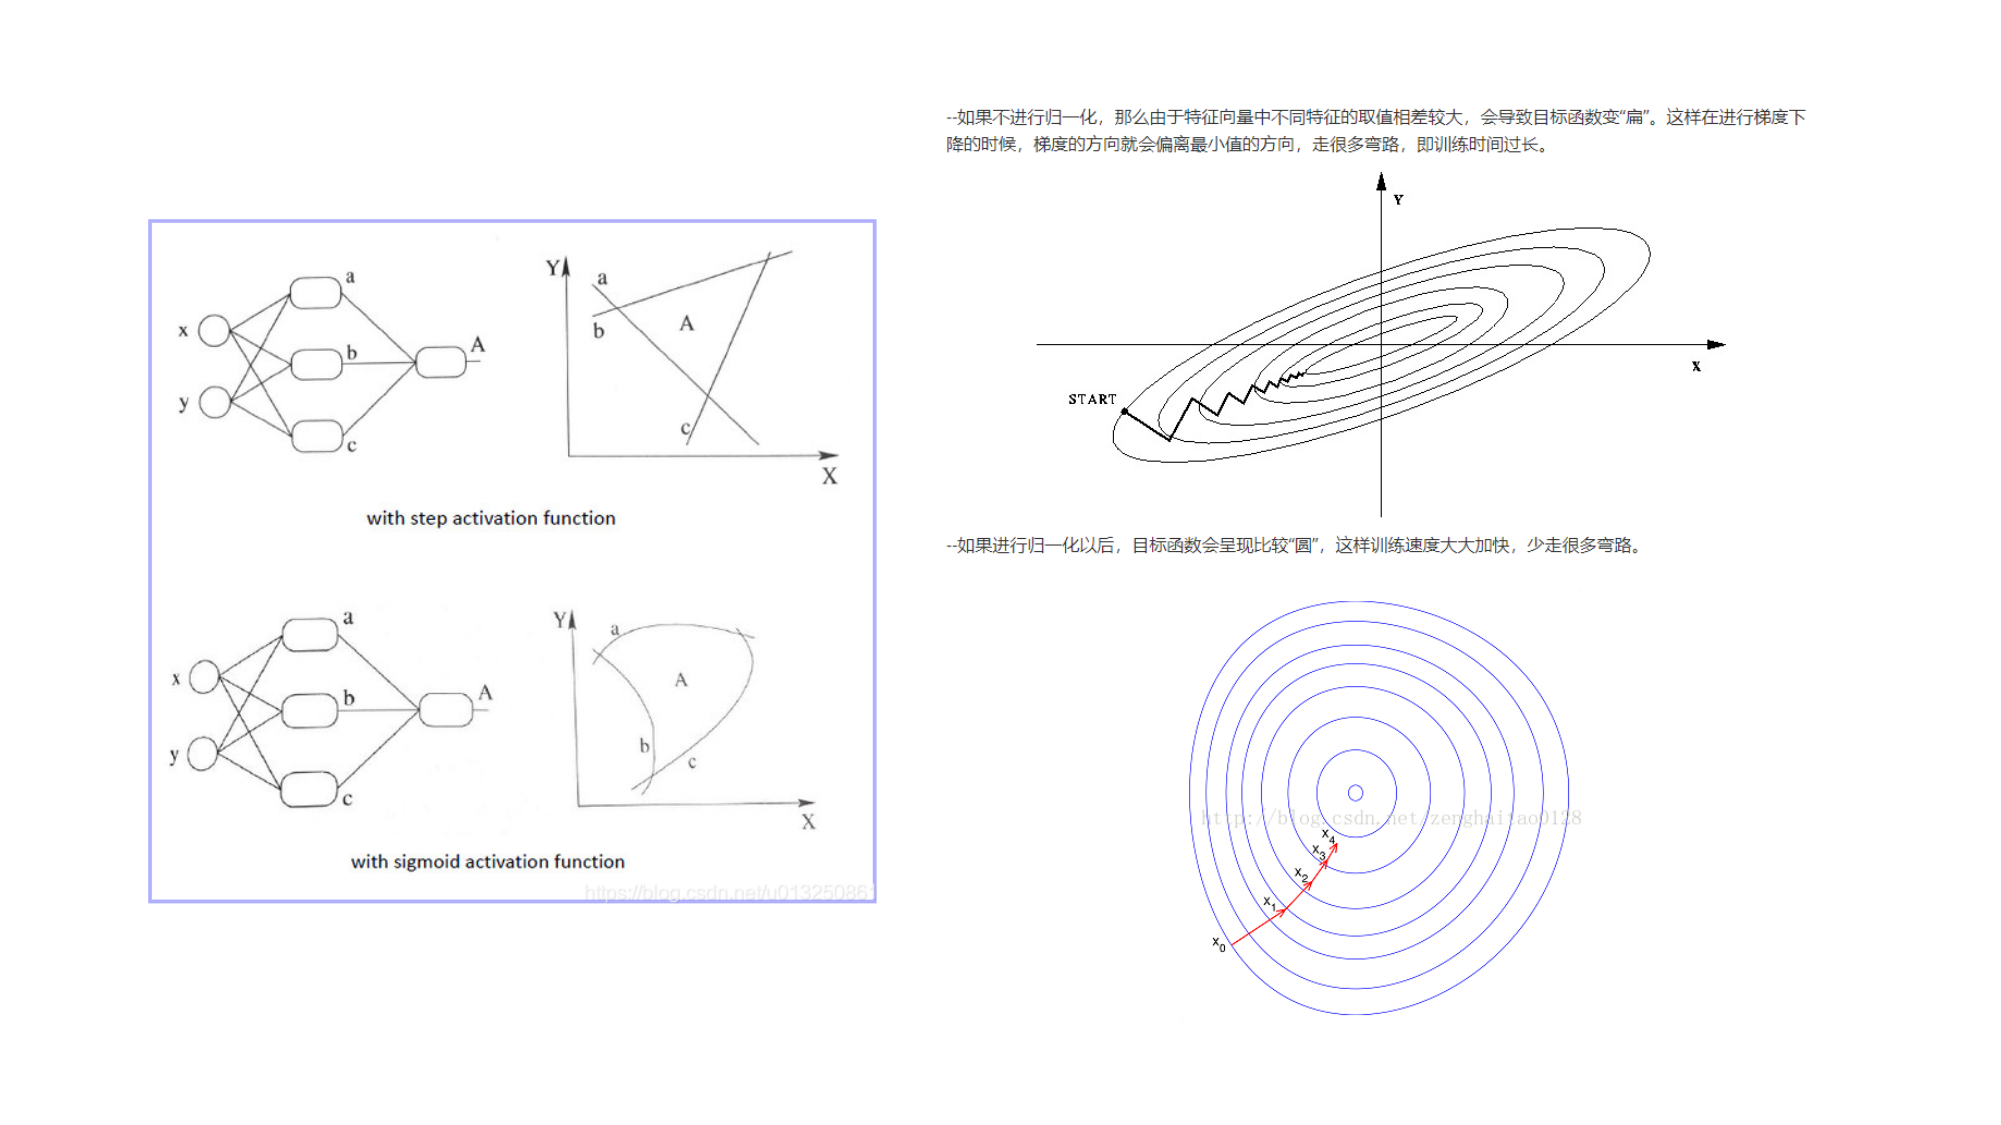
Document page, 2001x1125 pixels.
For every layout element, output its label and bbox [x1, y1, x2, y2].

list [930, 99, 1911, 1026]
picture [137, 208, 888, 916]
